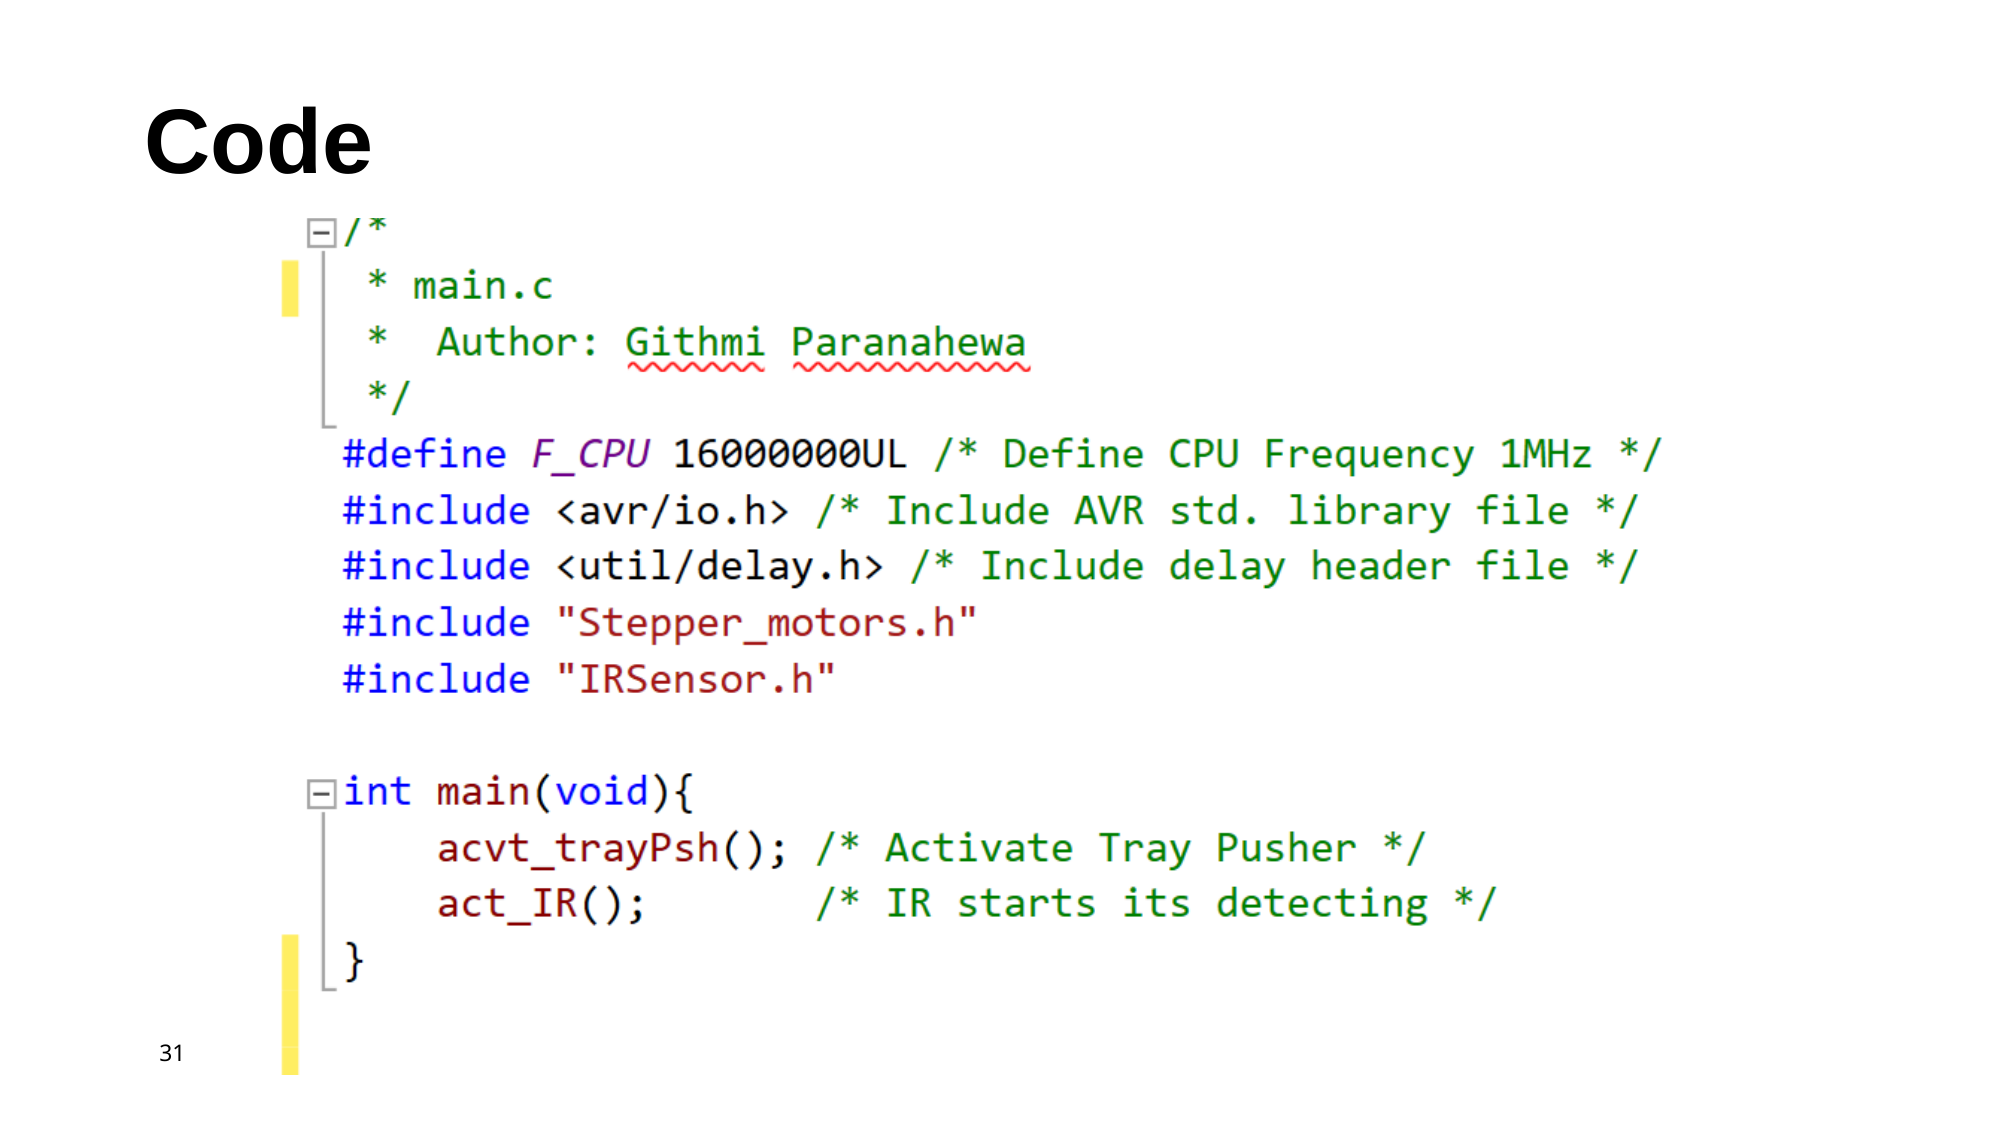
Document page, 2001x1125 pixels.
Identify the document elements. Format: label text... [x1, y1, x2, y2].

slide_number 31 [159, 1038, 246, 1080]
picture [276, 217, 1815, 1076]
title Code [144, 93, 956, 194]
